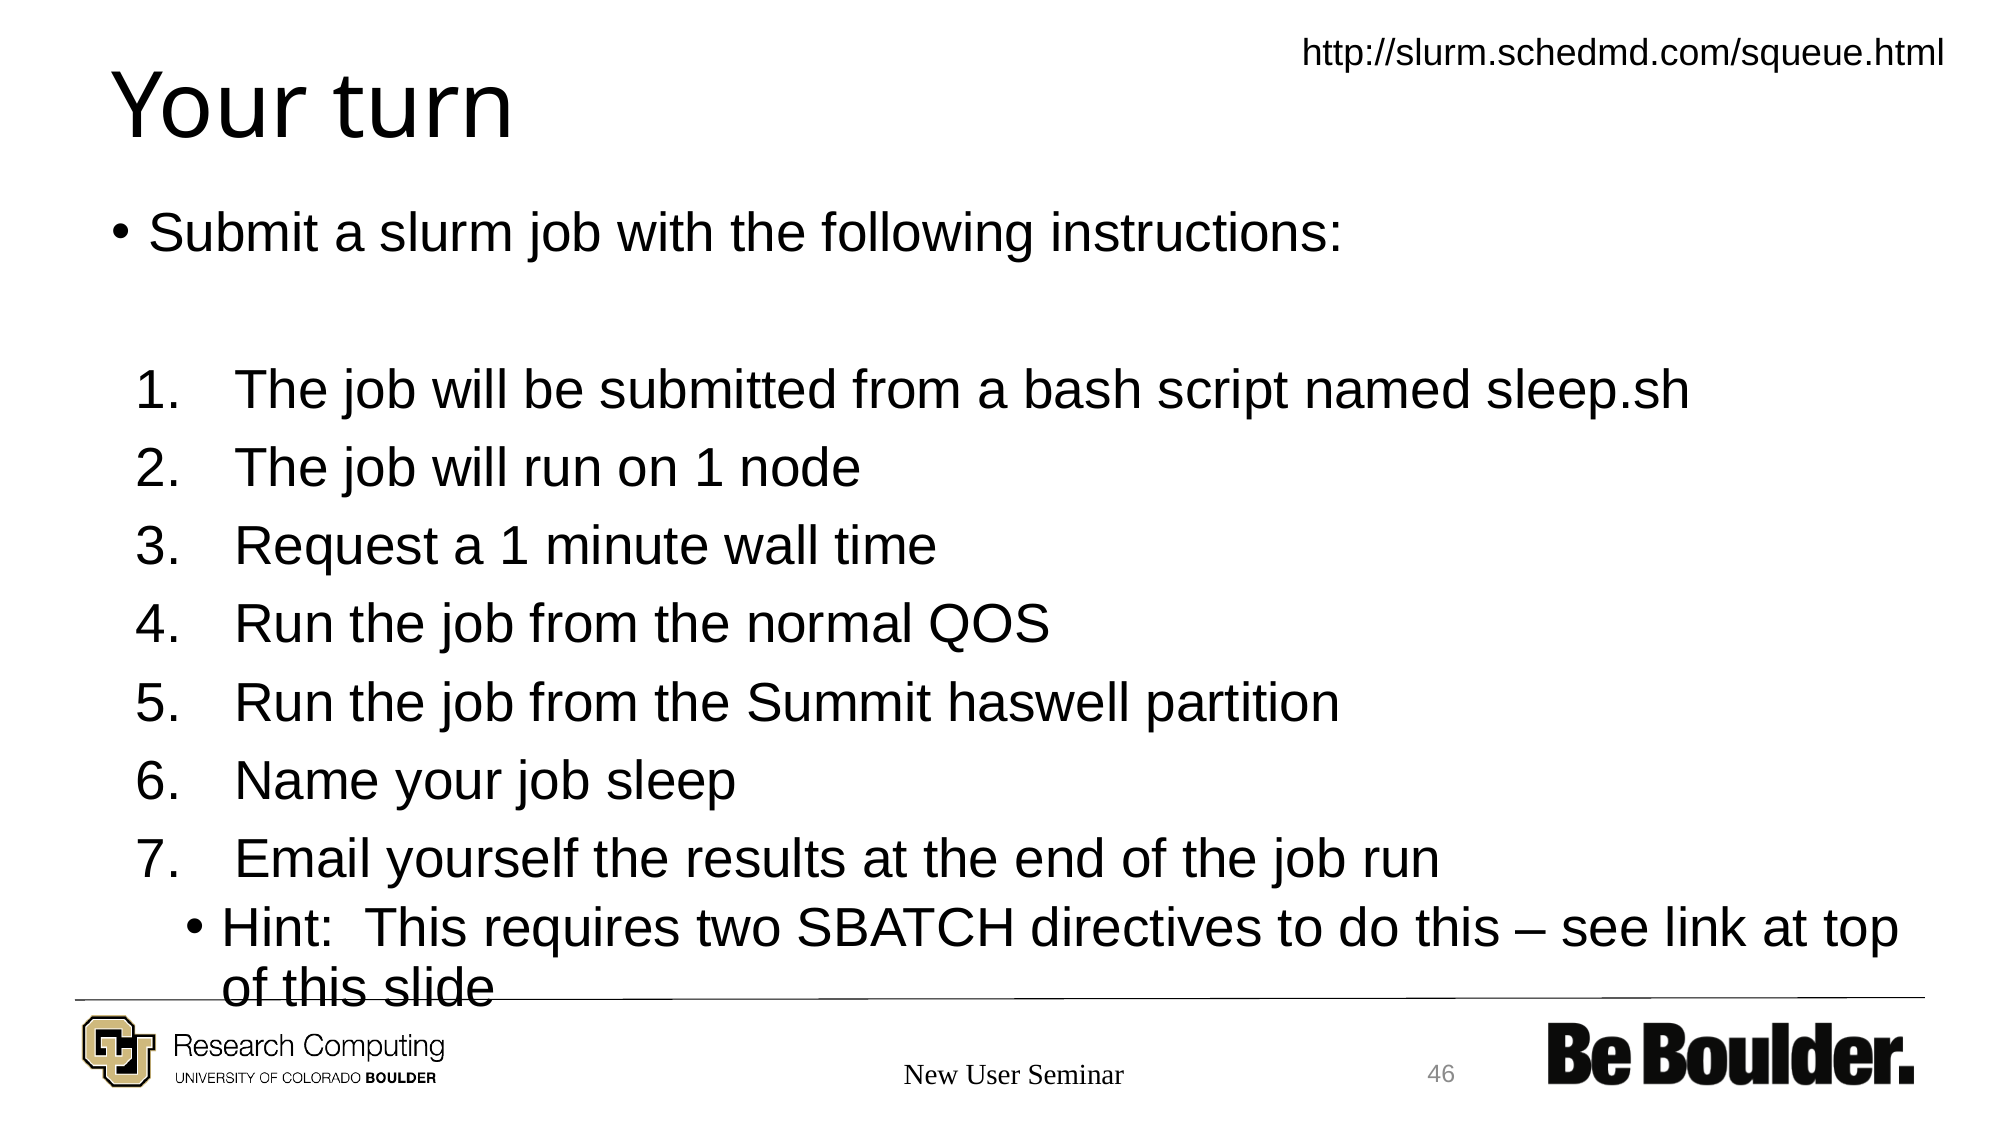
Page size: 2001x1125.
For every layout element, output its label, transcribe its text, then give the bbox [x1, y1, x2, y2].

text_box http://slurm.schedmd.com/squeue.html [1281, 18, 1966, 84]
list Submit a slurm job with the following instructions: The job will be submitted from a bash script named sleep.sh The job will run on 1 node Request a 1 minute wall time Run the job from the normal QOS Run the job from the Summit haswell partition Name your job sleep Email yourself the results at the end of the job run Hint: This requires two SBATCH directives to do this – see link at top of this slide [96, 196, 1917, 1032]
title Your turn [96, 45, 1669, 170]
slide_number 46 [1412, 1042, 1525, 1103]
picture [1524, 1015, 1938, 1088]
picture [81, 1015, 444, 1088]
footer New User Seminar [676, 1042, 1352, 1103]
